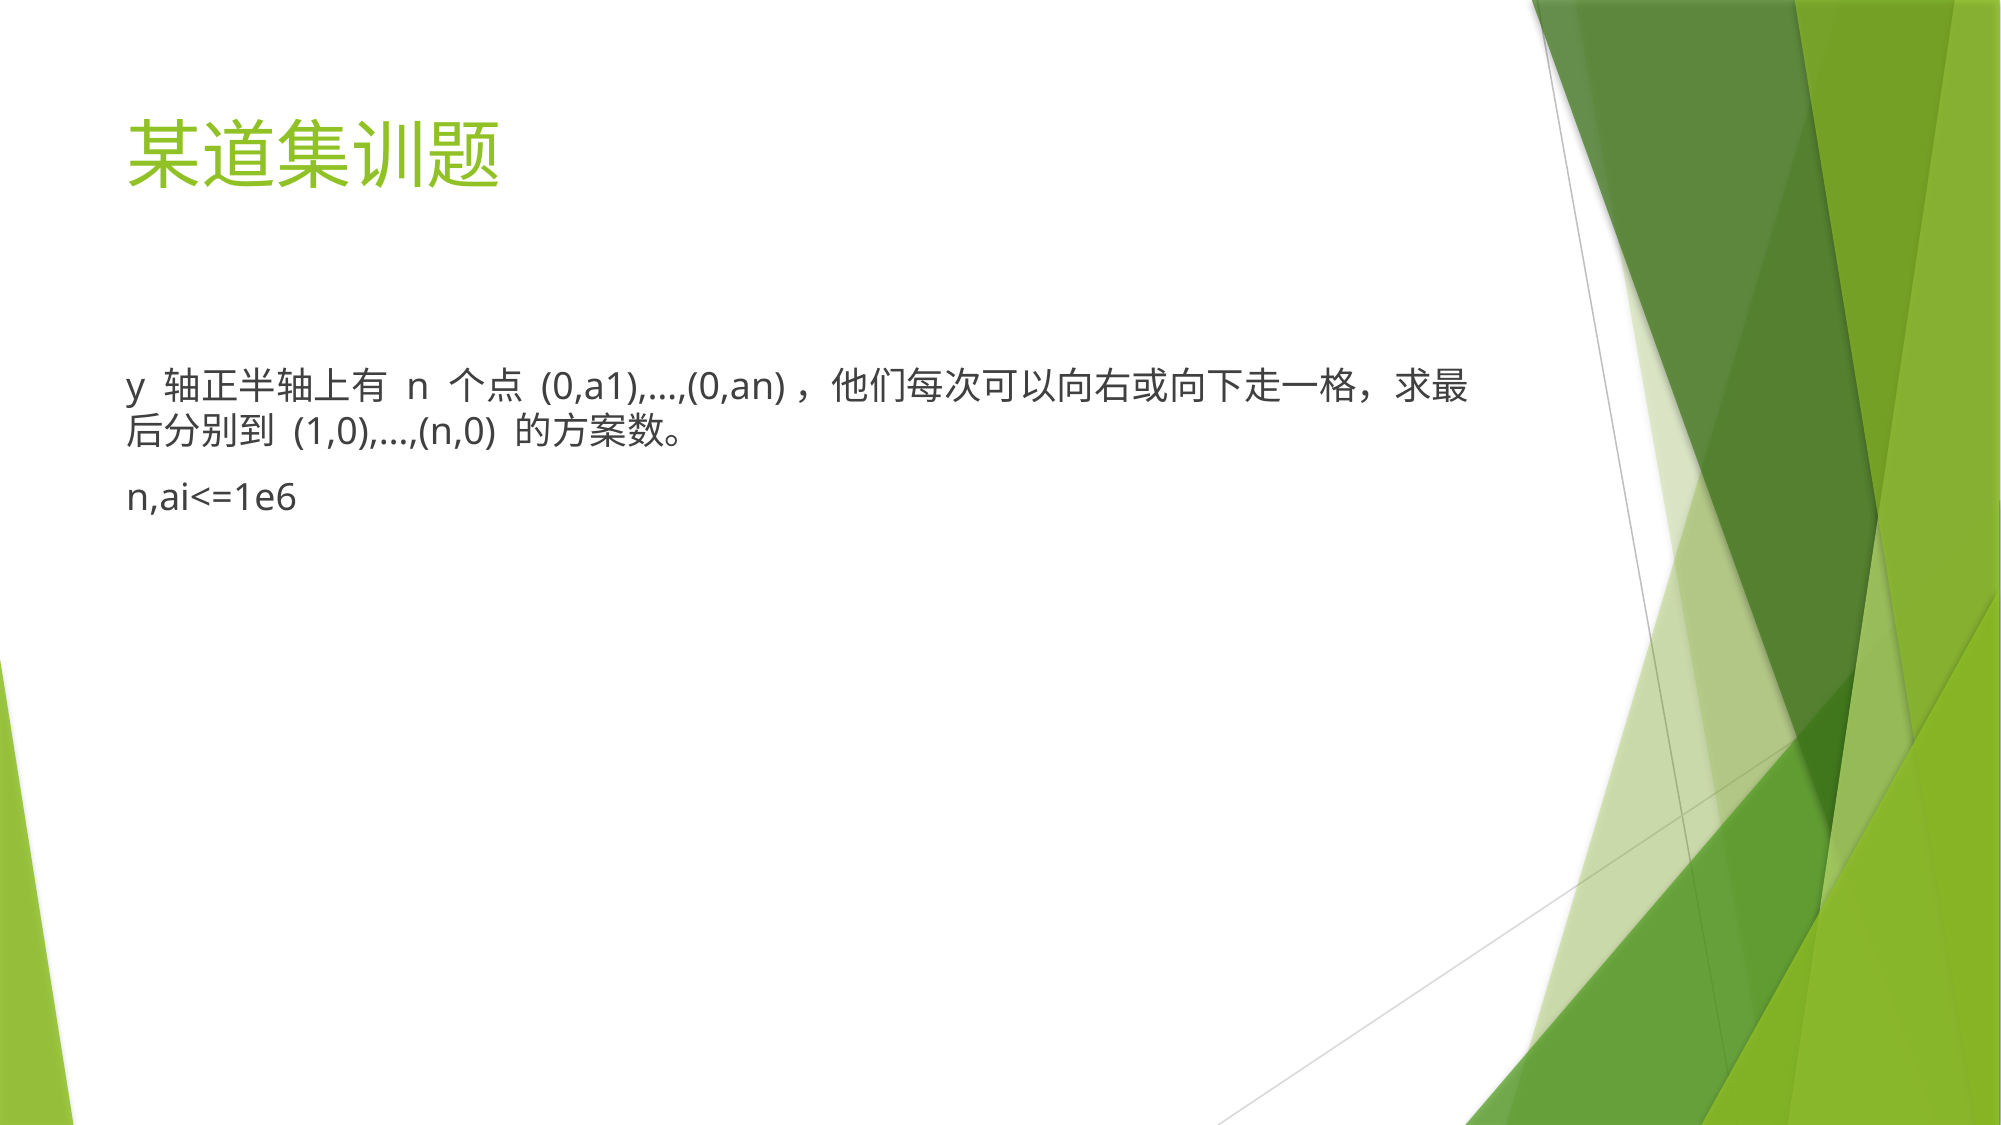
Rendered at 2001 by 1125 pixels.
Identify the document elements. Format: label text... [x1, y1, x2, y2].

title 某道集训题 [111, 99, 1522, 317]
list y 轴正半轴上有 n 个点 (0,a1),…,(0,an)，他们每次可以向右或向下走一格，求最后分别到 (1,0),…,(n,0) 的方案数。 n,ai<=1e6 [111, 354, 1522, 992]
